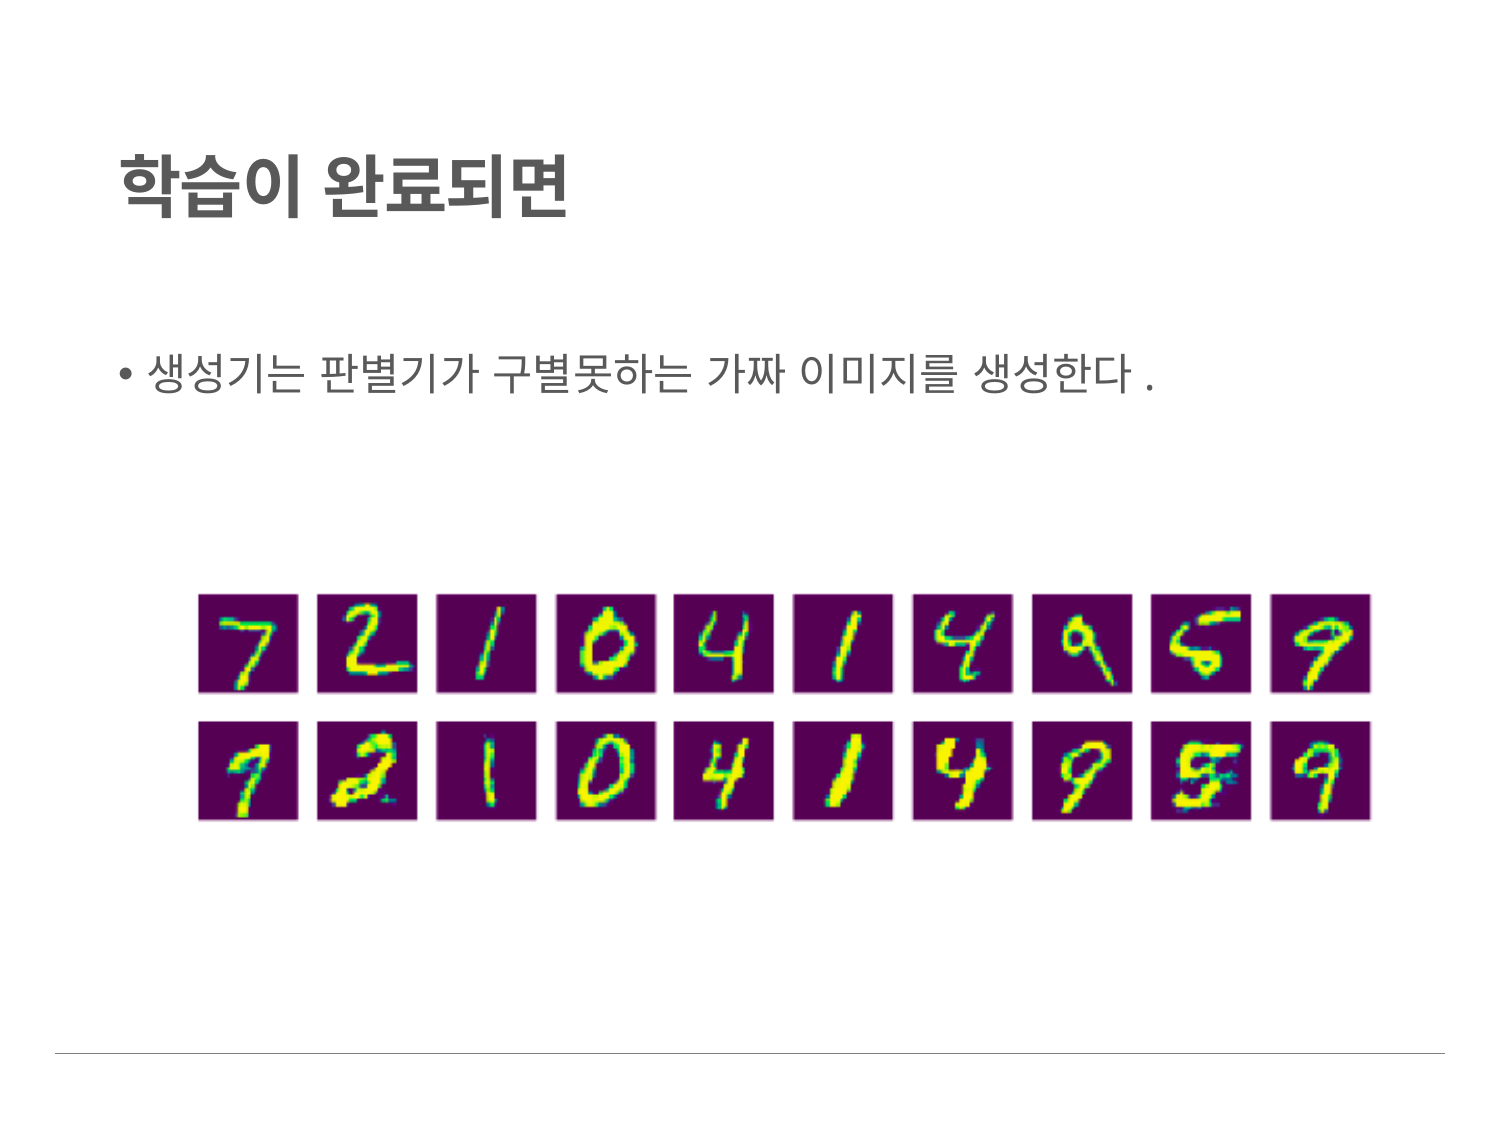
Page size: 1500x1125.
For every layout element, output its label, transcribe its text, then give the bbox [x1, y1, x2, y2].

list 생성기는 판별기가 구별못하는 가짜 이미지를 생성한다. [103, 345, 1397, 1059]
title 학습이 완료되면 [103, 137, 1397, 244]
picture [150, 576, 1385, 868]
